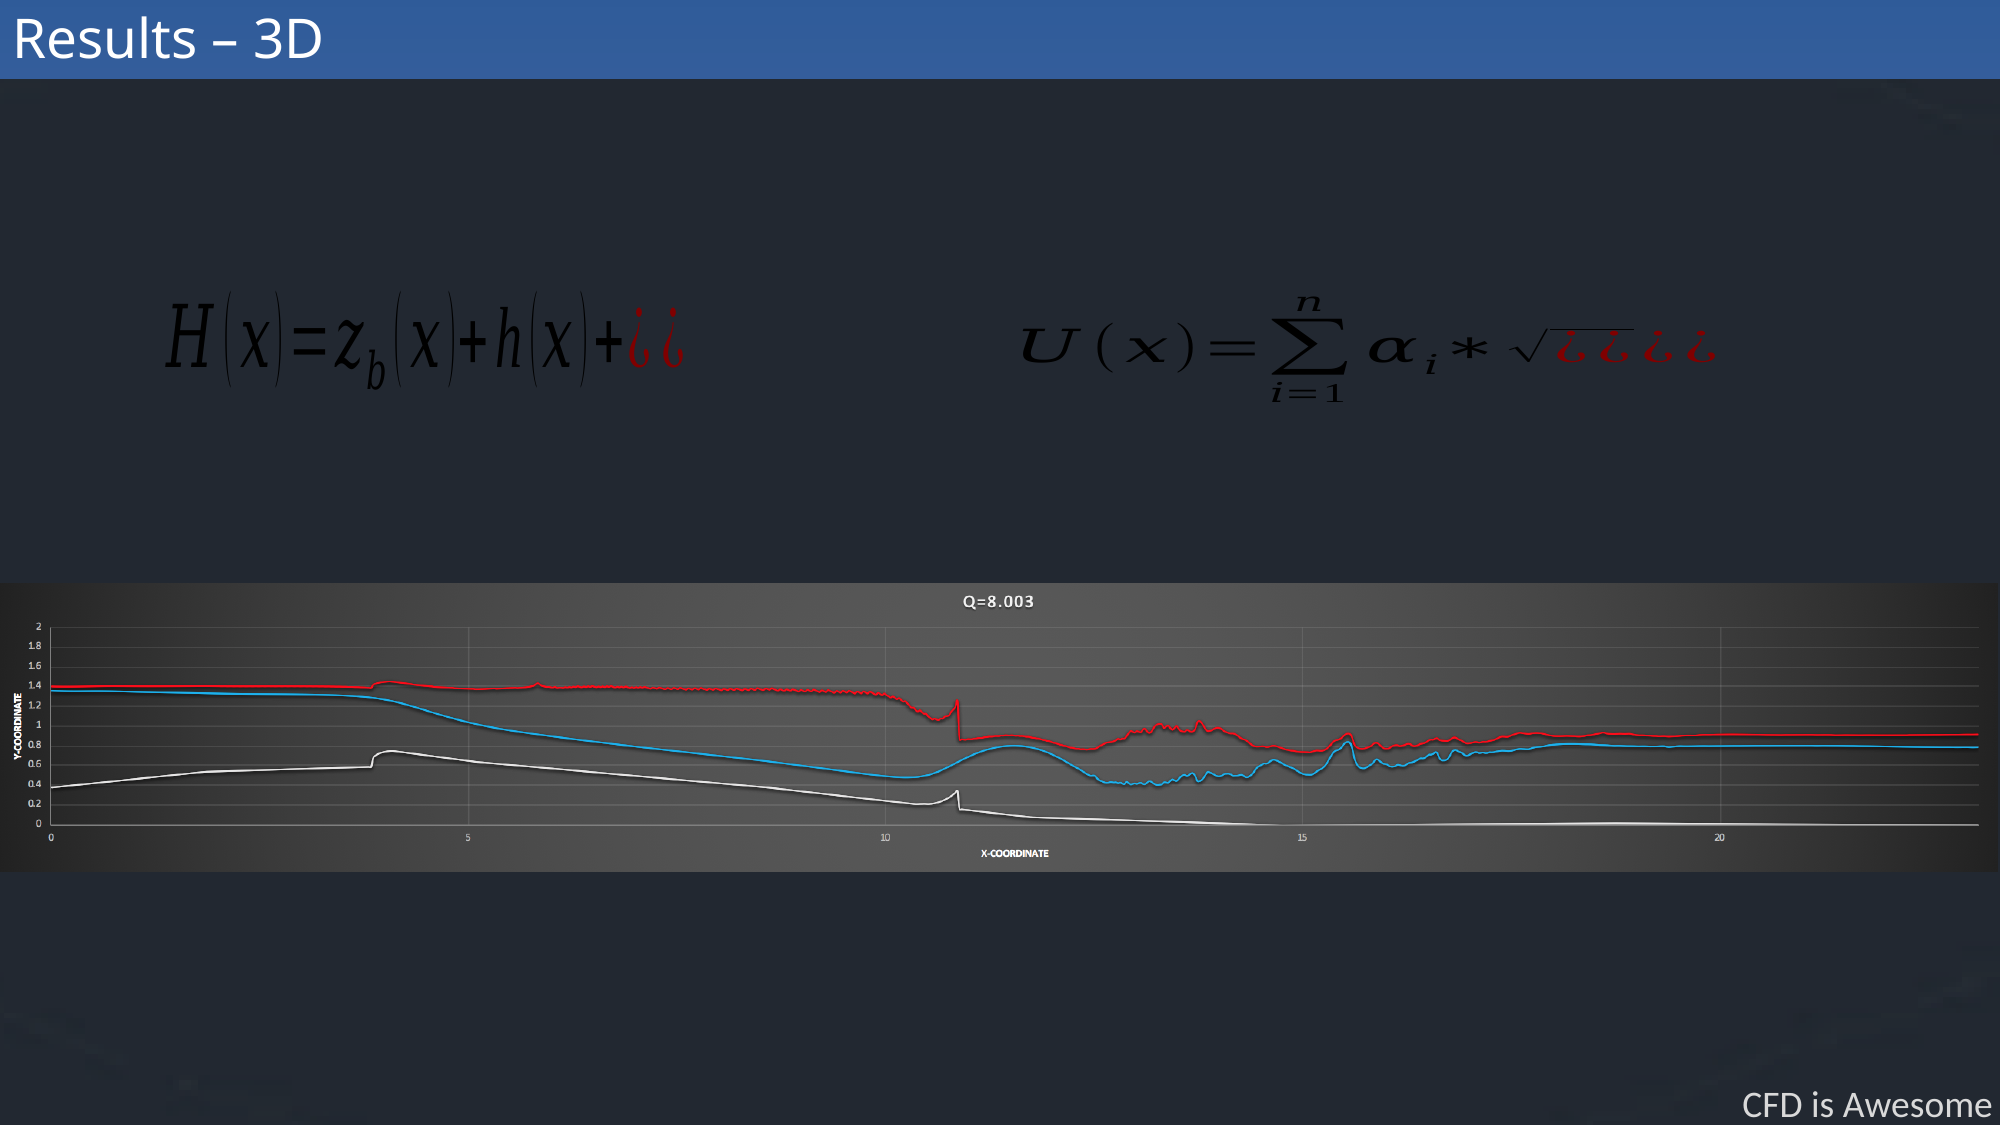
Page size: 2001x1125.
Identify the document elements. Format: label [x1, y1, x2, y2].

list [0, 0, 2000, 79]
picture [0, 79, 2000, 1125]
